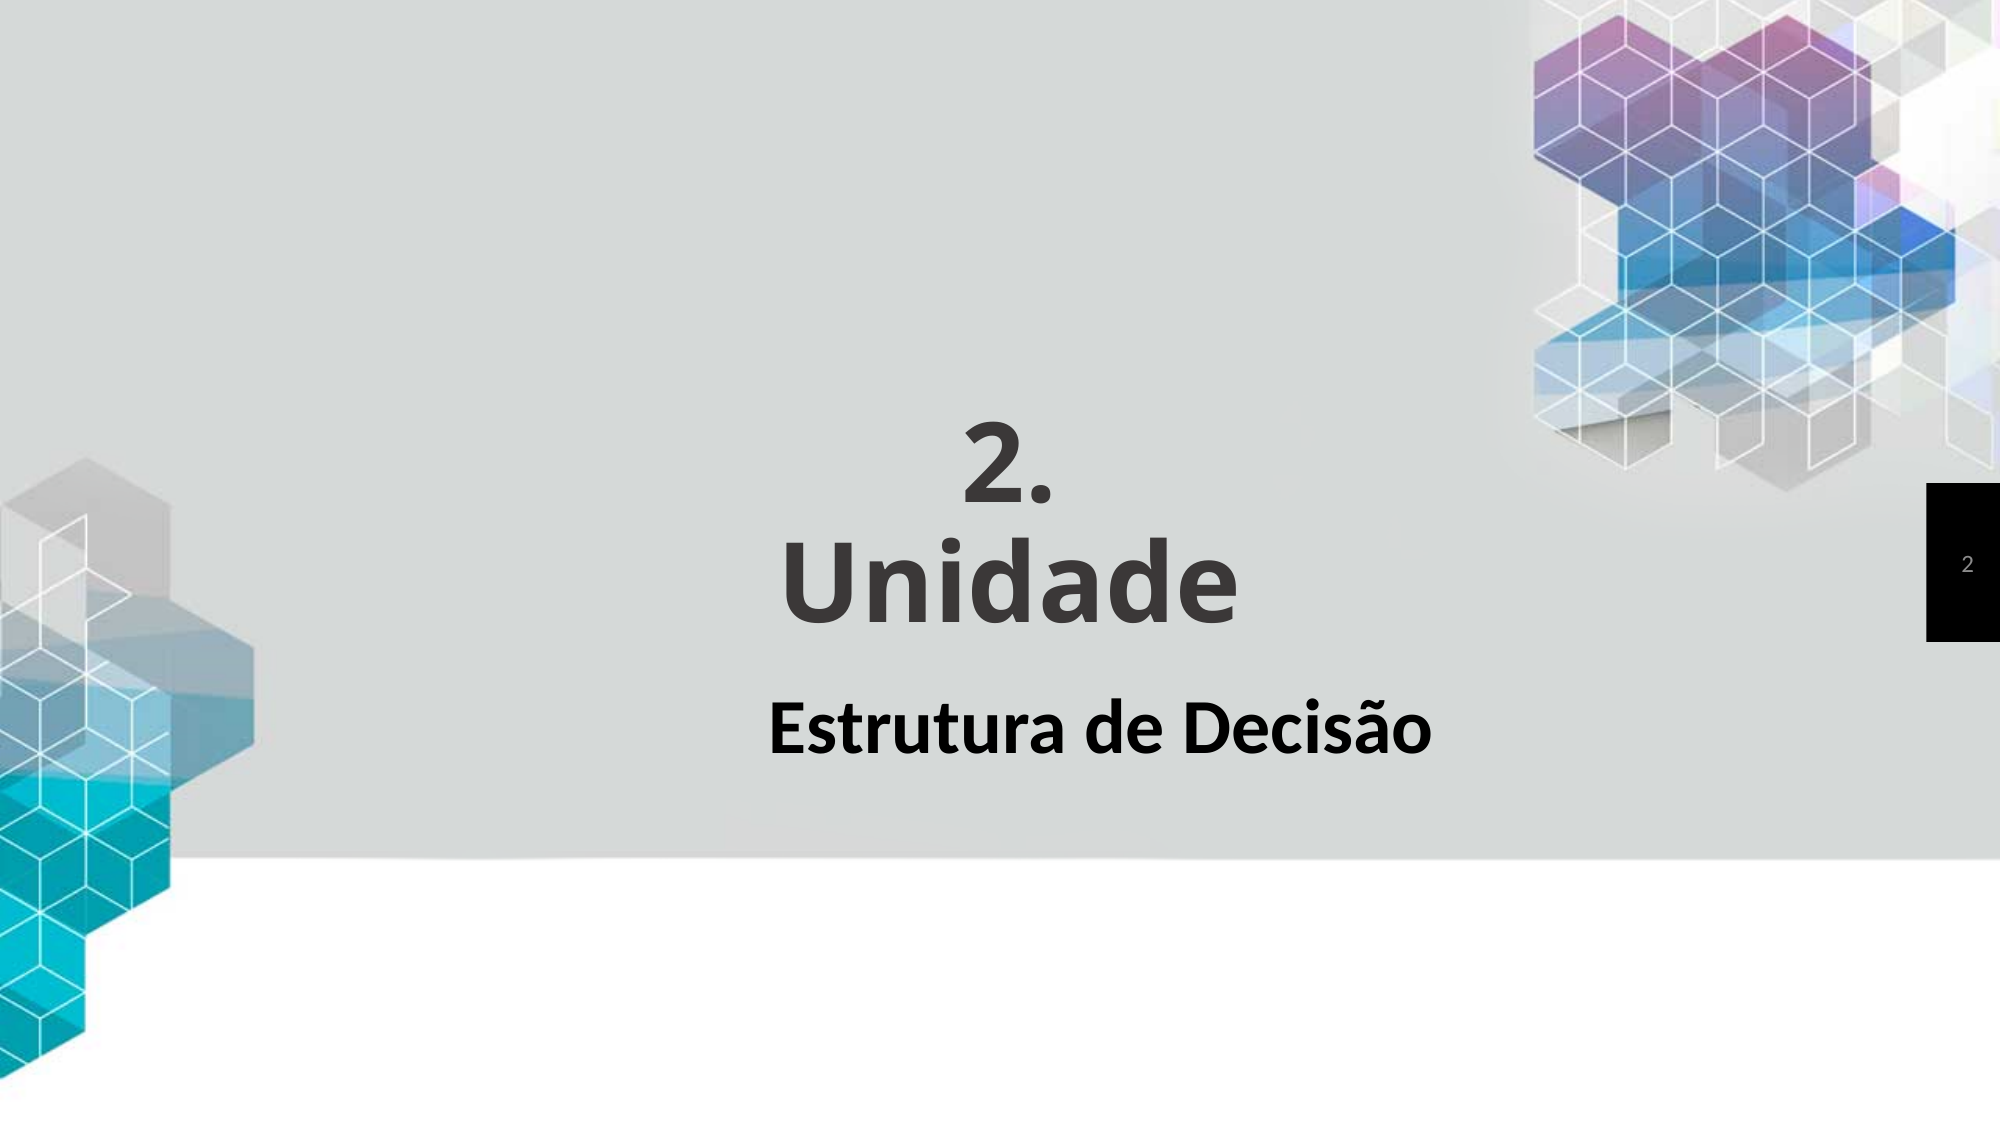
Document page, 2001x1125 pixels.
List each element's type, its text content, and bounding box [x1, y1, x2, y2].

subtitle Estrutura de Decisão [574, 666, 1629, 839]
title 2. Unidade [583, 412, 1435, 666]
slide_number 2 [1915, 482, 1990, 642]
